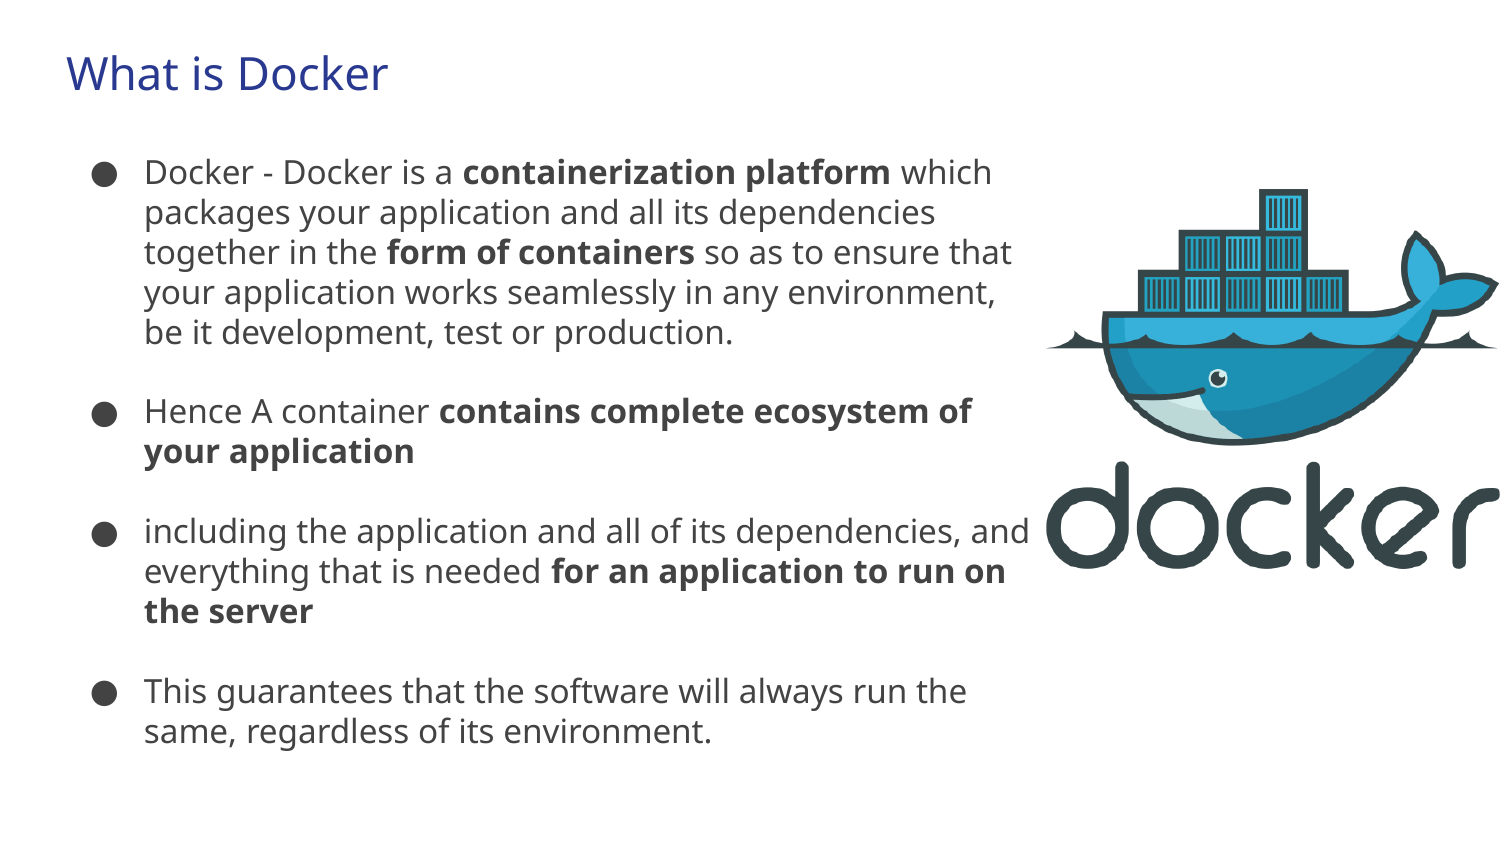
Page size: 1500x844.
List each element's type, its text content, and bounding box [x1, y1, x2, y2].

title What is Docker [51, 29, 1449, 130]
text_box Docker - Docker is a containerization platform which packages your application and all its dependencies together in the form of containers so as to ensure that your application works seamlessly in any environment, be it development, test or production. Hence A container contains complete ecosystem of your application including the application and all of its dependencies, and everything that is needed for an application to run on the server This guarantees that the software will always run the same, regardless of its environment. [53, 136, 1051, 844]
picture [1046, 152, 1500, 607]
